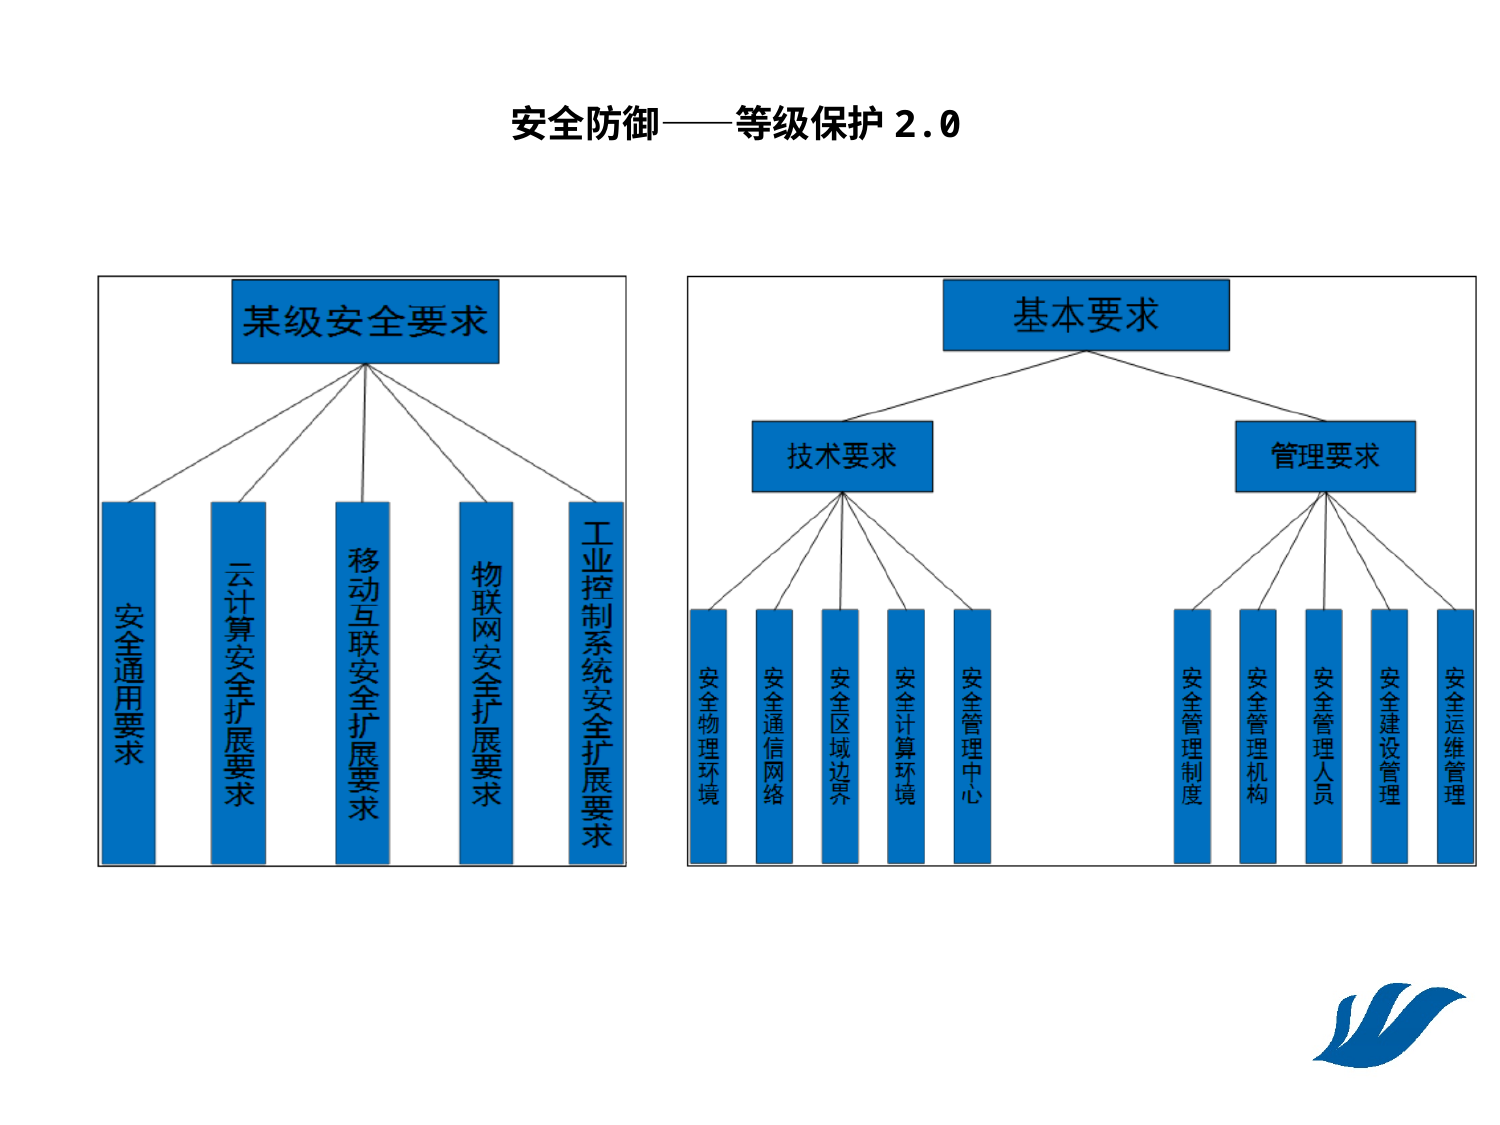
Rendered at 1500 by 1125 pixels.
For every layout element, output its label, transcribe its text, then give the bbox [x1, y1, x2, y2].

picture [675, 271, 1500, 871]
text_box 安全防御——等级保护2.0 [495, 92, 1006, 153]
picture [1289, 925, 1489, 1125]
picture [92, 271, 627, 871]
